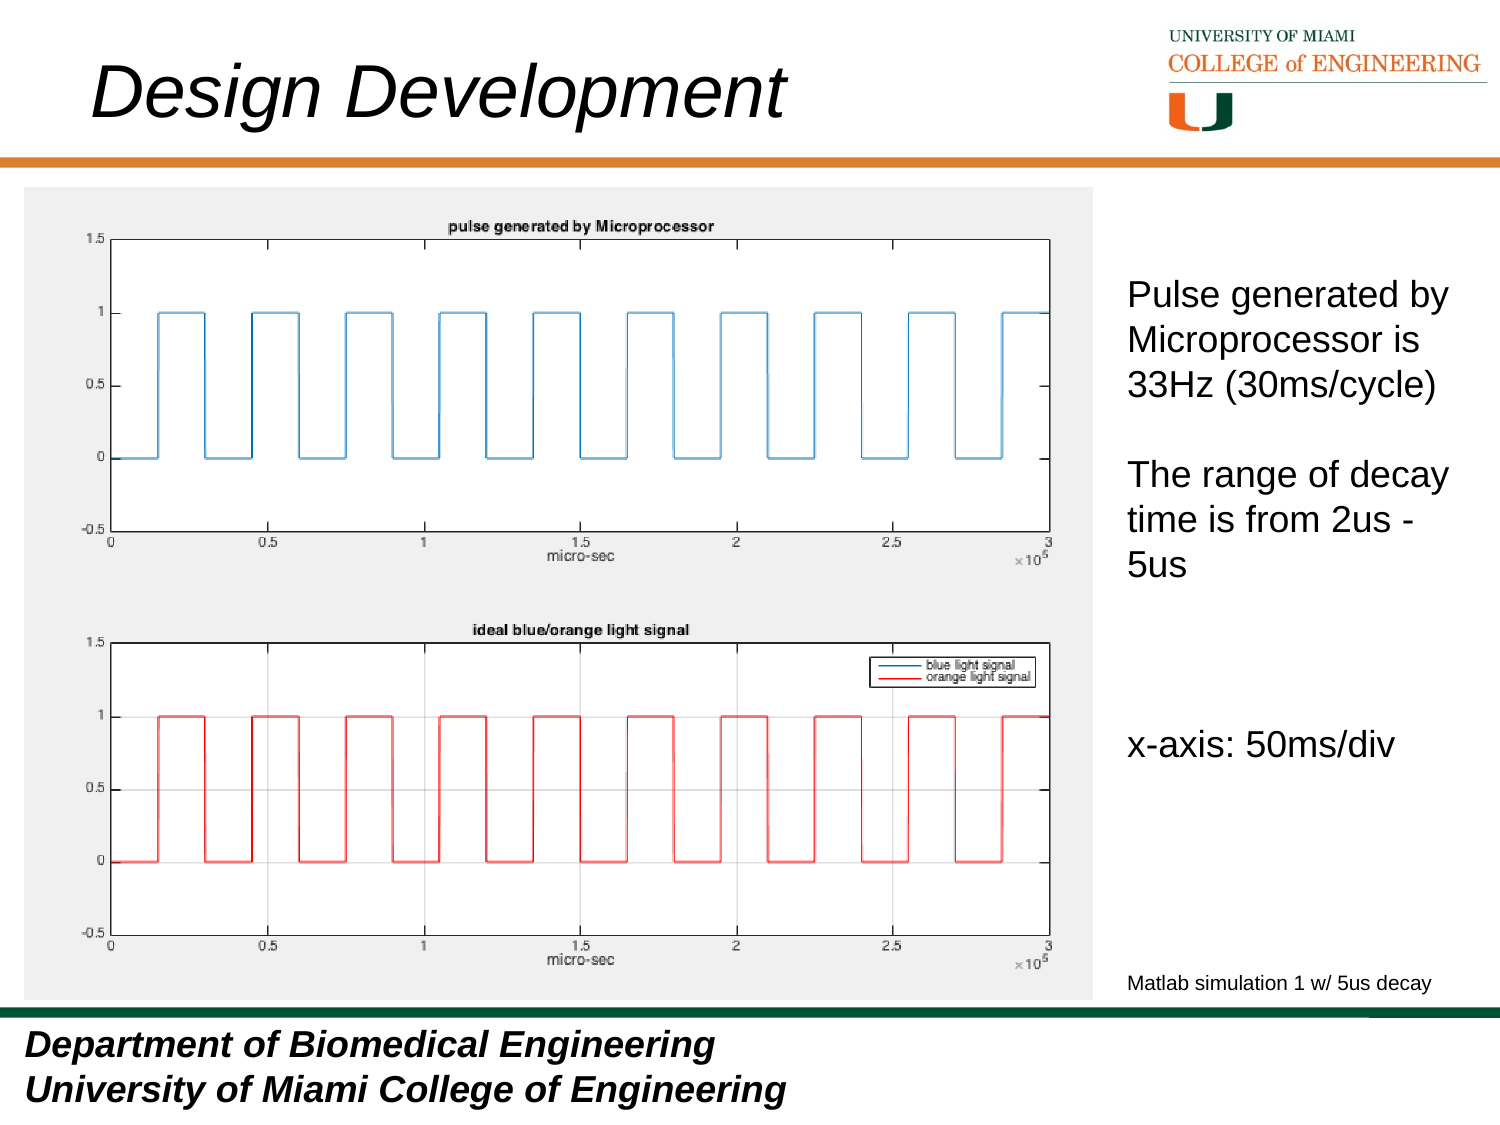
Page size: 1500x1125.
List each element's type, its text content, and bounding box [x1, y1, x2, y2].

picture [1426, 24, 1488, 138]
picture [24, 187, 1093, 1001]
title Design Development [74, 12, 1426, 163]
text_box Pulse generated by Microprocessor is 33Hz (30ms/cycle) The range of decay time is from 2us - 5us x-axis: 50ms/div [1112, 262, 1500, 773]
text_box Matlab simulation 1 w/ 5us decay [1112, 962, 1500, 1003]
